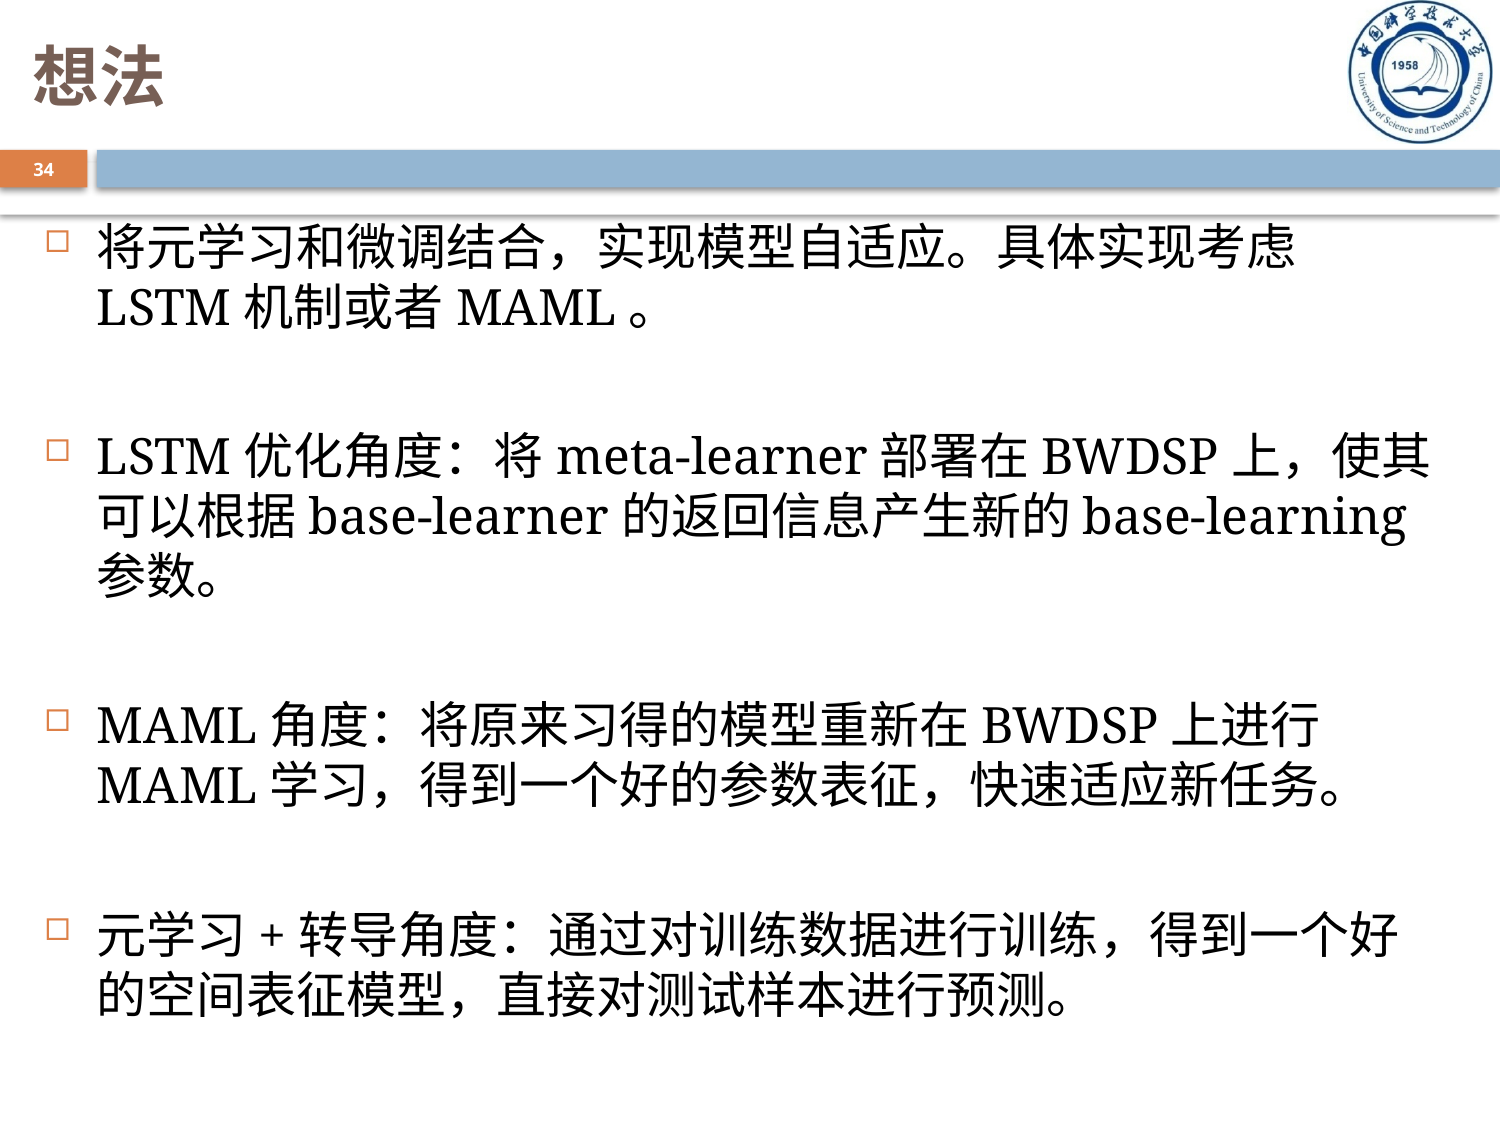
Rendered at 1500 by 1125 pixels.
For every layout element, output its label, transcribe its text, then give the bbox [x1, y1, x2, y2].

picture [1347, 1, 1493, 24]
picture [1347, 126, 1493, 144]
list 将元学习和微调结合，实现模型自适应。具体实现考虑LSTM机制或者MAML。 LSTM优化角度：将meta-learner部署在BWDSP上，使其可以根据base-learner的返回信息产生新的base-learning参数。 MAML角度：将原来习得的模型重新在BWDSP上进行MAML学习，得到一个好的参数表征，快速适应新任务。 元学习+转导角度：通过对训练数据进行训练，得到一个好的空间表征模型，直接对测试样本进行预测。 [29, 208, 1447, 1012]
title 想法 [17, 24, 1500, 126]
slide_number 34 [0, 149, 88, 191]
